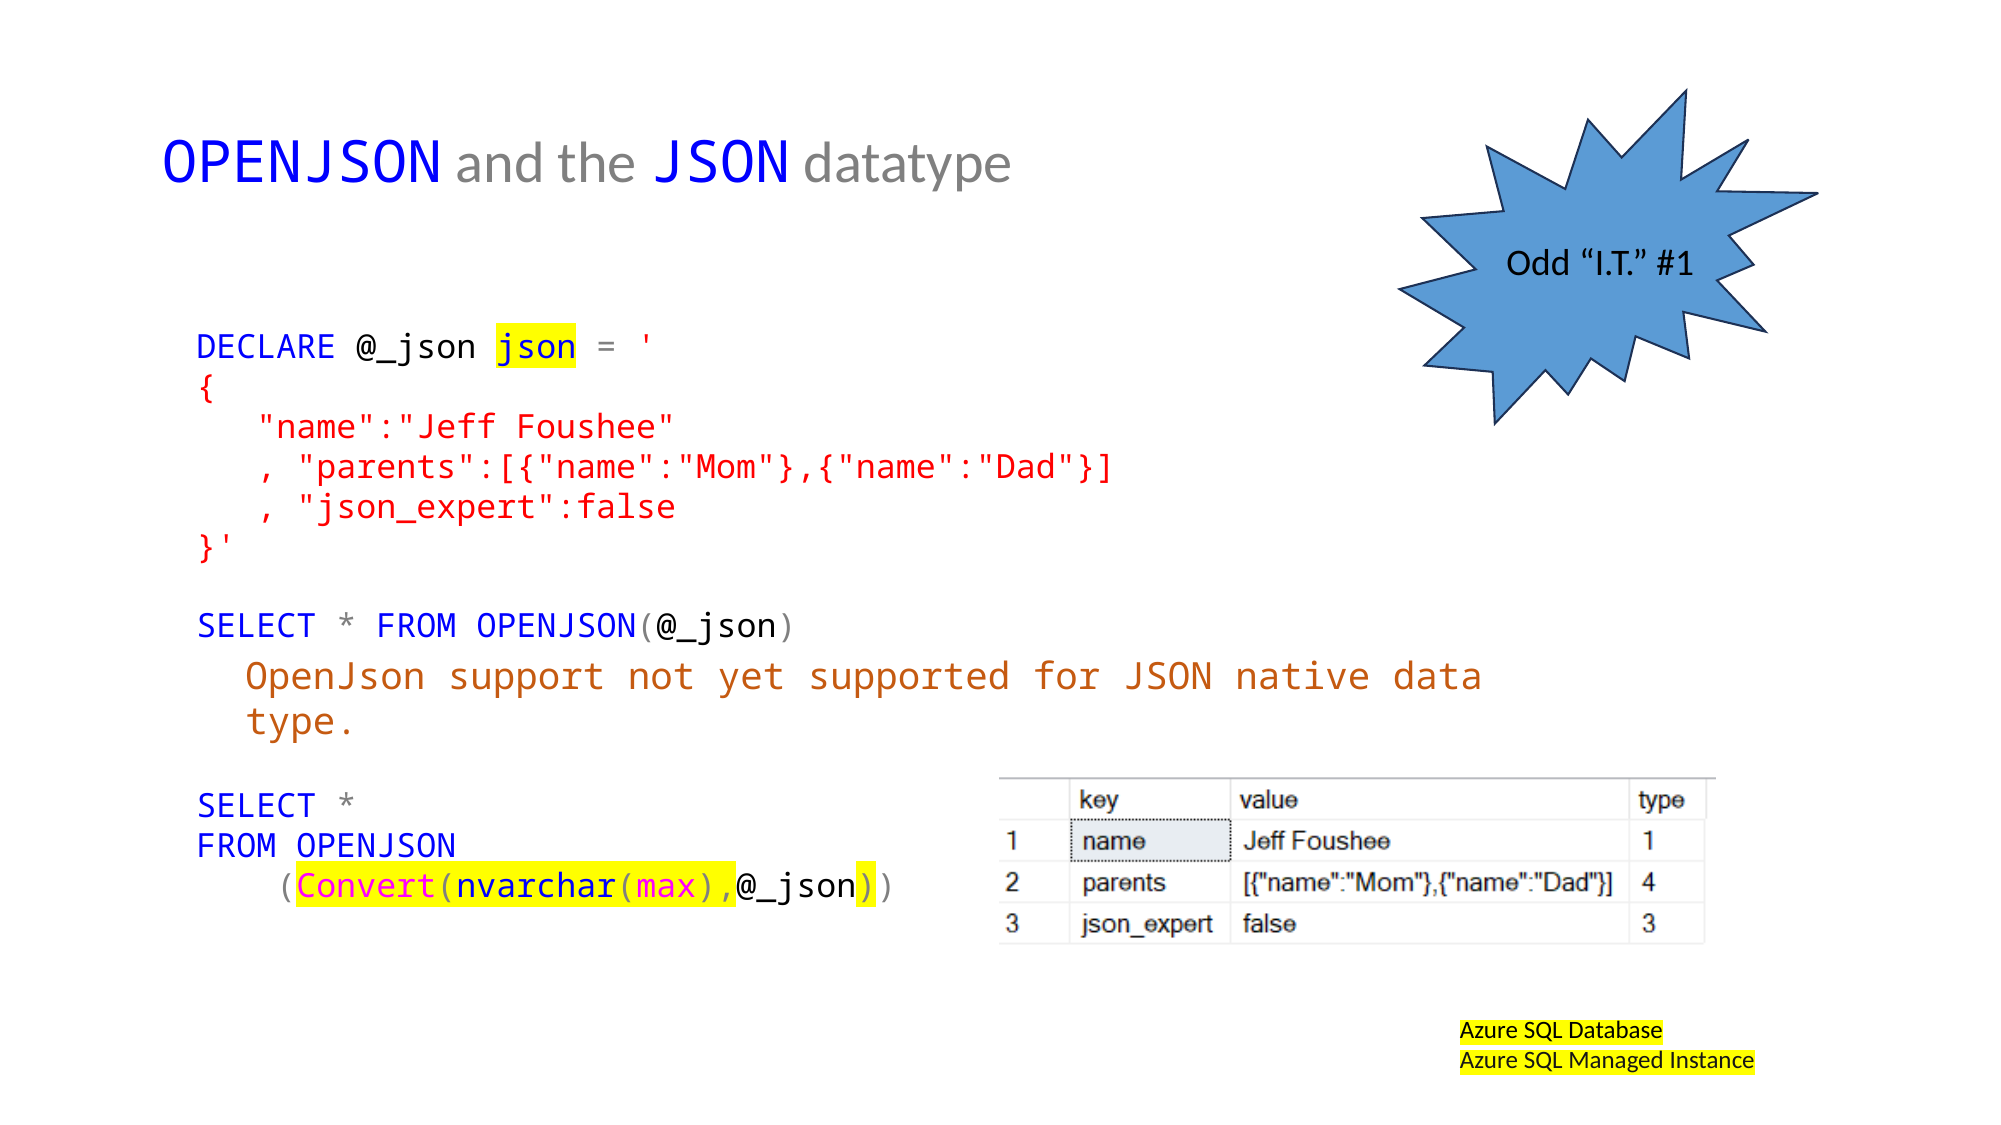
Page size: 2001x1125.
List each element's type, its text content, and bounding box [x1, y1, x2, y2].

text_box DECLARE @_json json = ' { "name":"Jeff Foushee" , "parents":[{"name":"Mom"},{"name":"Dad"}] , "json_expert":false }' SELECT * FROM OPENJSON(@_json) [181, 317, 1198, 652]
text_box OPENJSON and the JSON datatype [147, 116, 1596, 202]
text_box [1396, 87, 1819, 427]
text_box OpenJson support not yet supported for JSON native data type. [230, 645, 1555, 750]
text_box Azure SQL Database Azure SQL Managed Instance [1445, 1006, 1932, 1081]
text_box SELECT * FROM OPENJSON (Convert(nvarchar(max),@_json)) [181, 776, 947, 912]
text_box Odd “I.T.” #1 [1491, 230, 1716, 291]
picture [999, 776, 1716, 950]
